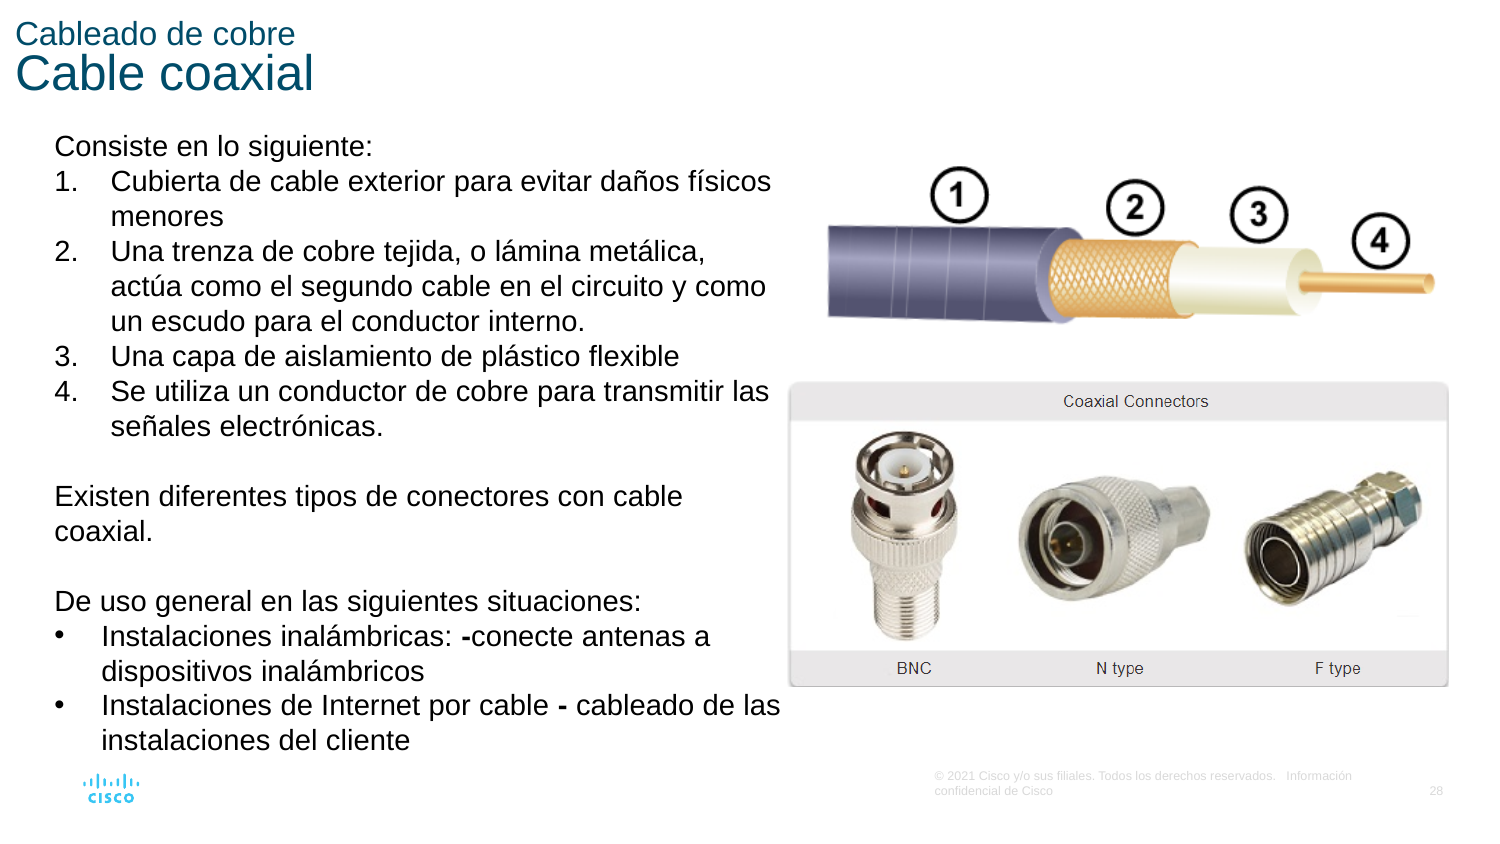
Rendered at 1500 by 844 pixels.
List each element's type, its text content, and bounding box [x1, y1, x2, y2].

title Cableado de cobre Cable coaxial [0, 0, 1369, 121]
text_box Consiste en lo siguiente: Cubierta de cable exterior para evitar daños físicos menores Una trenza de cobre tejida, o lámina metálica, actúa como el segundo cable en el circuito y como un escudo para el conductor interno. Una capa de aislamiento de plástico flexible Se utiliza un conductor de cobre para transmitir las señales electrónicas. Existen diferentes tipos de conectores con cable coaxial. De uso general en las siguientes situaciones: Instalaciones inalámbricas: -conecte antenas a dispositivos inalámbricos Instalaciones de Internet por cable - cableado de las instalaciones del cliente [39, 120, 801, 764]
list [819, 143, 1449, 337]
picture [787, 381, 1449, 687]
